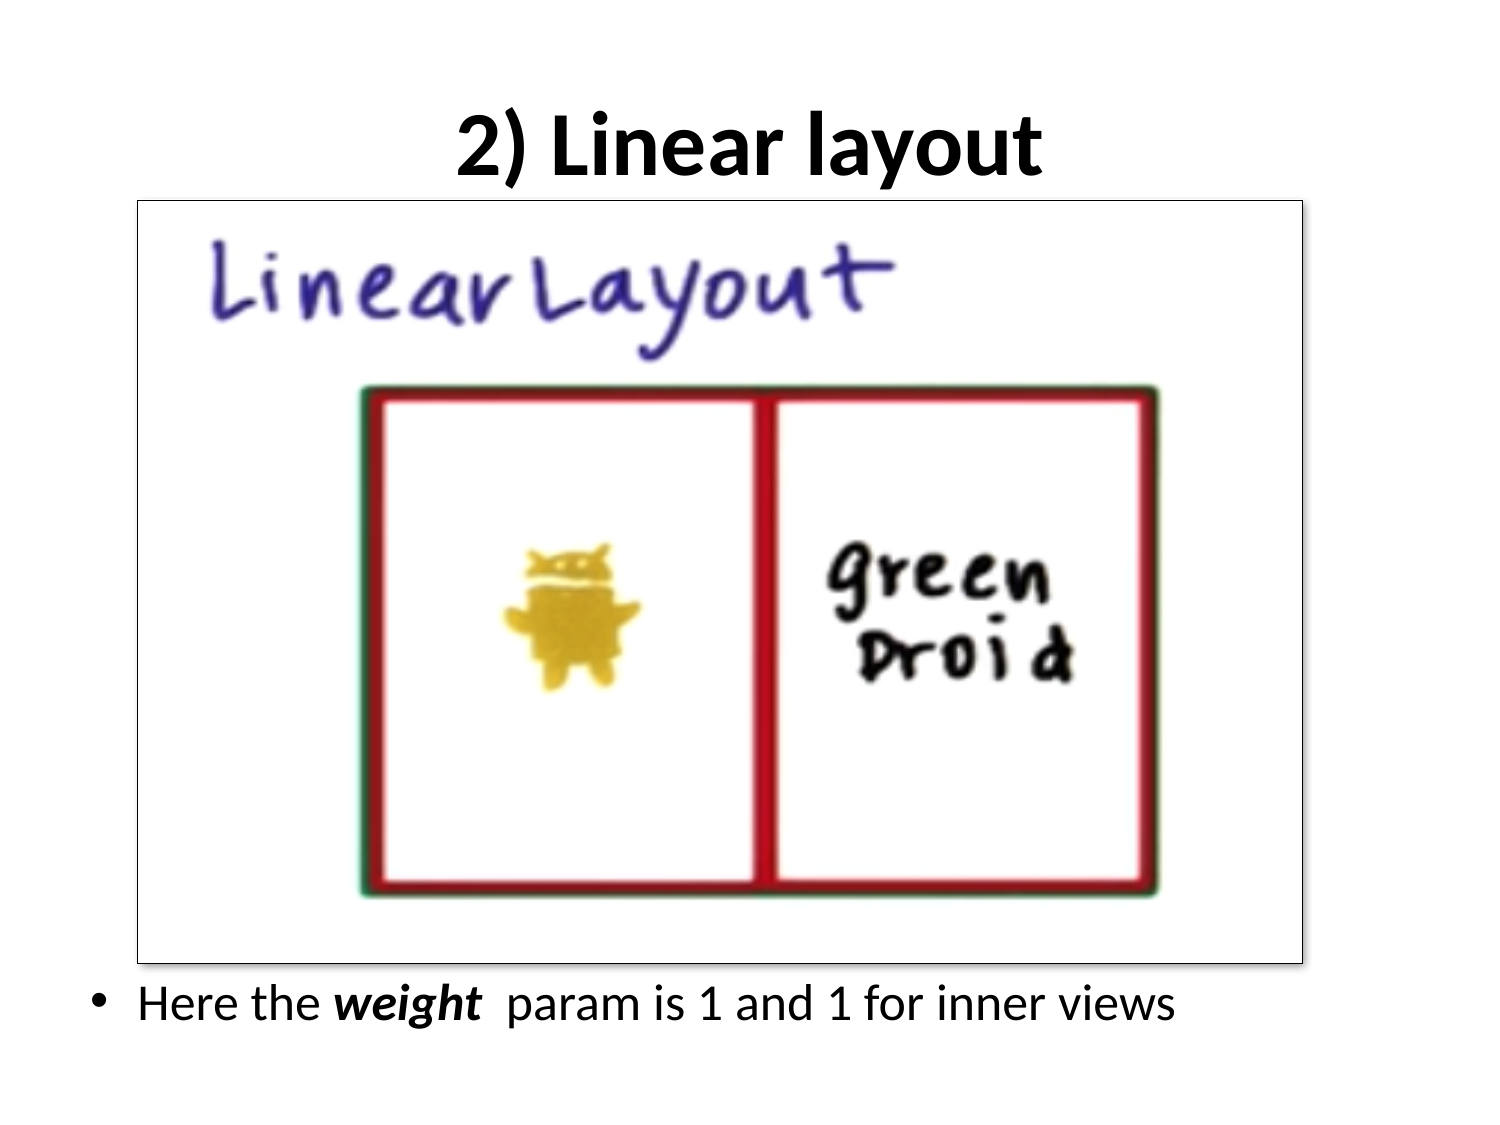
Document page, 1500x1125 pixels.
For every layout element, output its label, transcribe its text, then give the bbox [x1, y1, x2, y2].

title 2) Linear layout [75, 45, 1425, 233]
picture [137, 199, 1303, 963]
list Here the weight param is 1 and 1 for inner views [75, 960, 1425, 1074]
